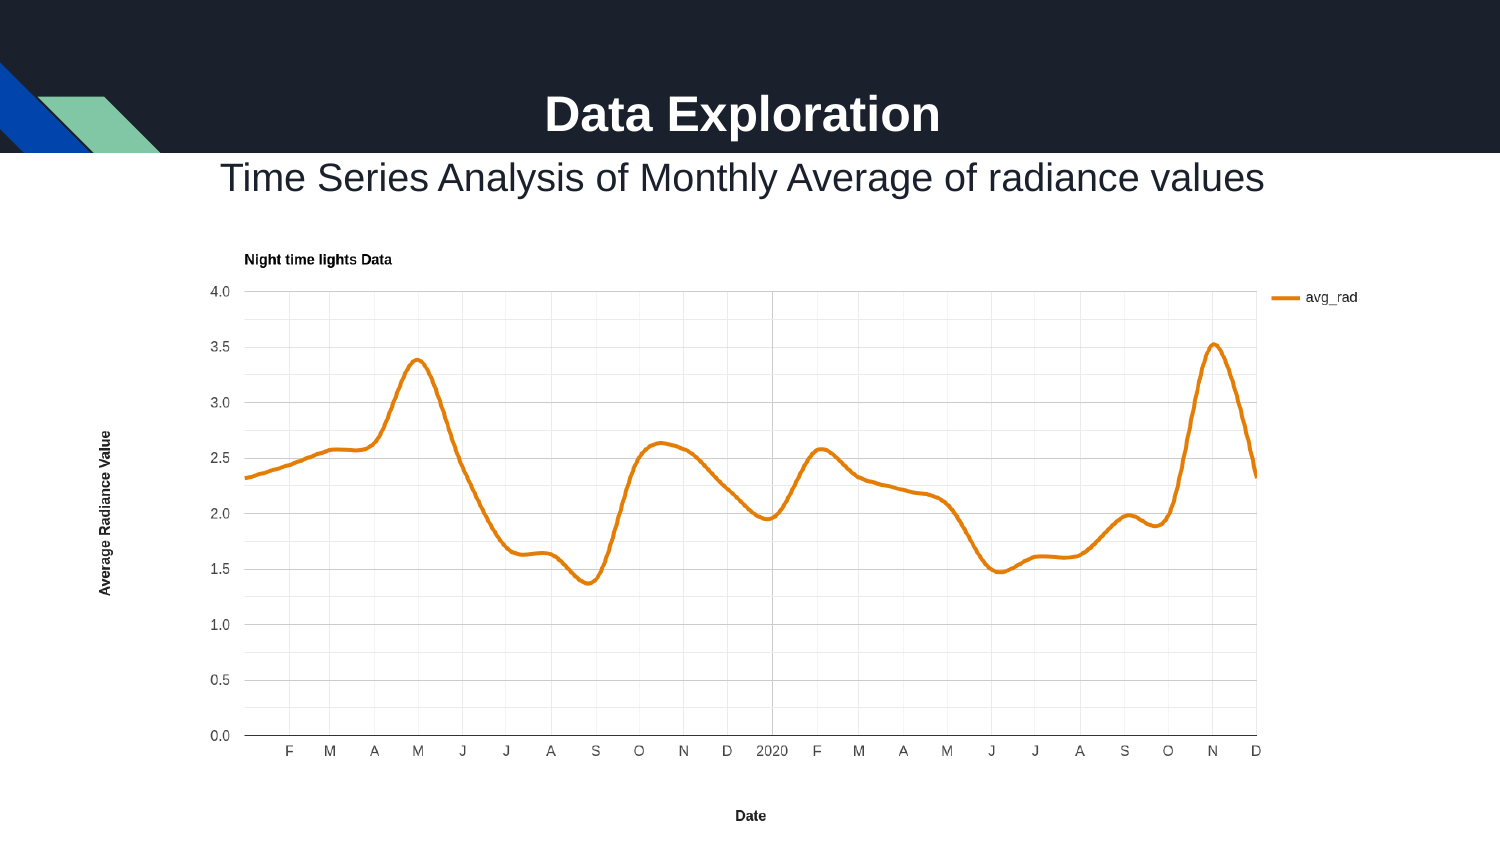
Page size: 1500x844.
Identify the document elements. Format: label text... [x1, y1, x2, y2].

text_box Data Exploration Time Series Analysis of Monthly Average of radiance values [65, 66, 1434, 152]
picture [0, 153, 1500, 844]
